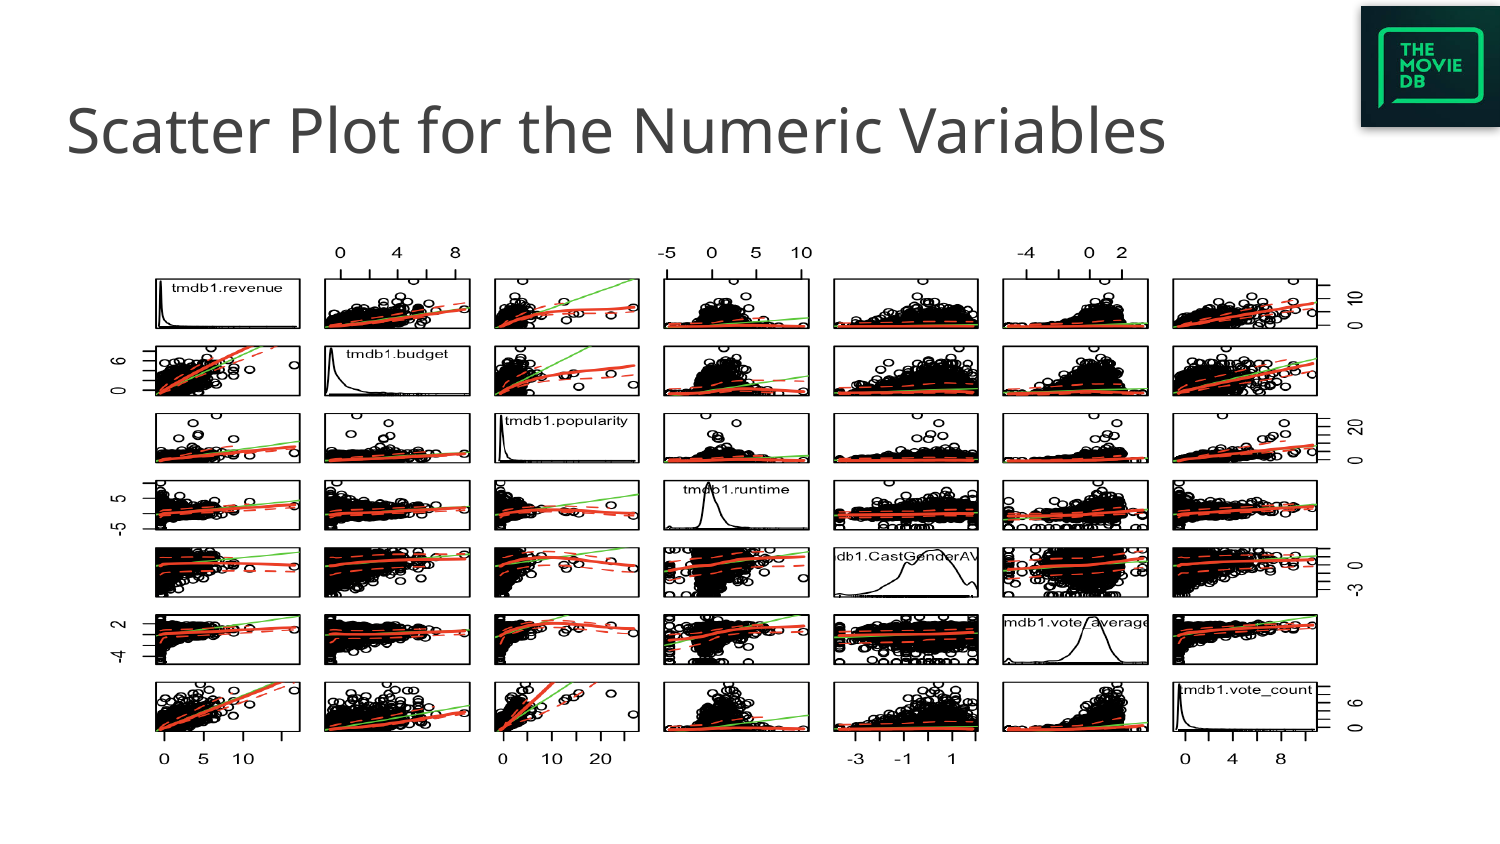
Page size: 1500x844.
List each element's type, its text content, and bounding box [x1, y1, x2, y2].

picture [42, 198, 1431, 812]
title Scatter Plot for the Numeric Variables [51, 61, 1449, 182]
picture [1361, 5, 1500, 127]
